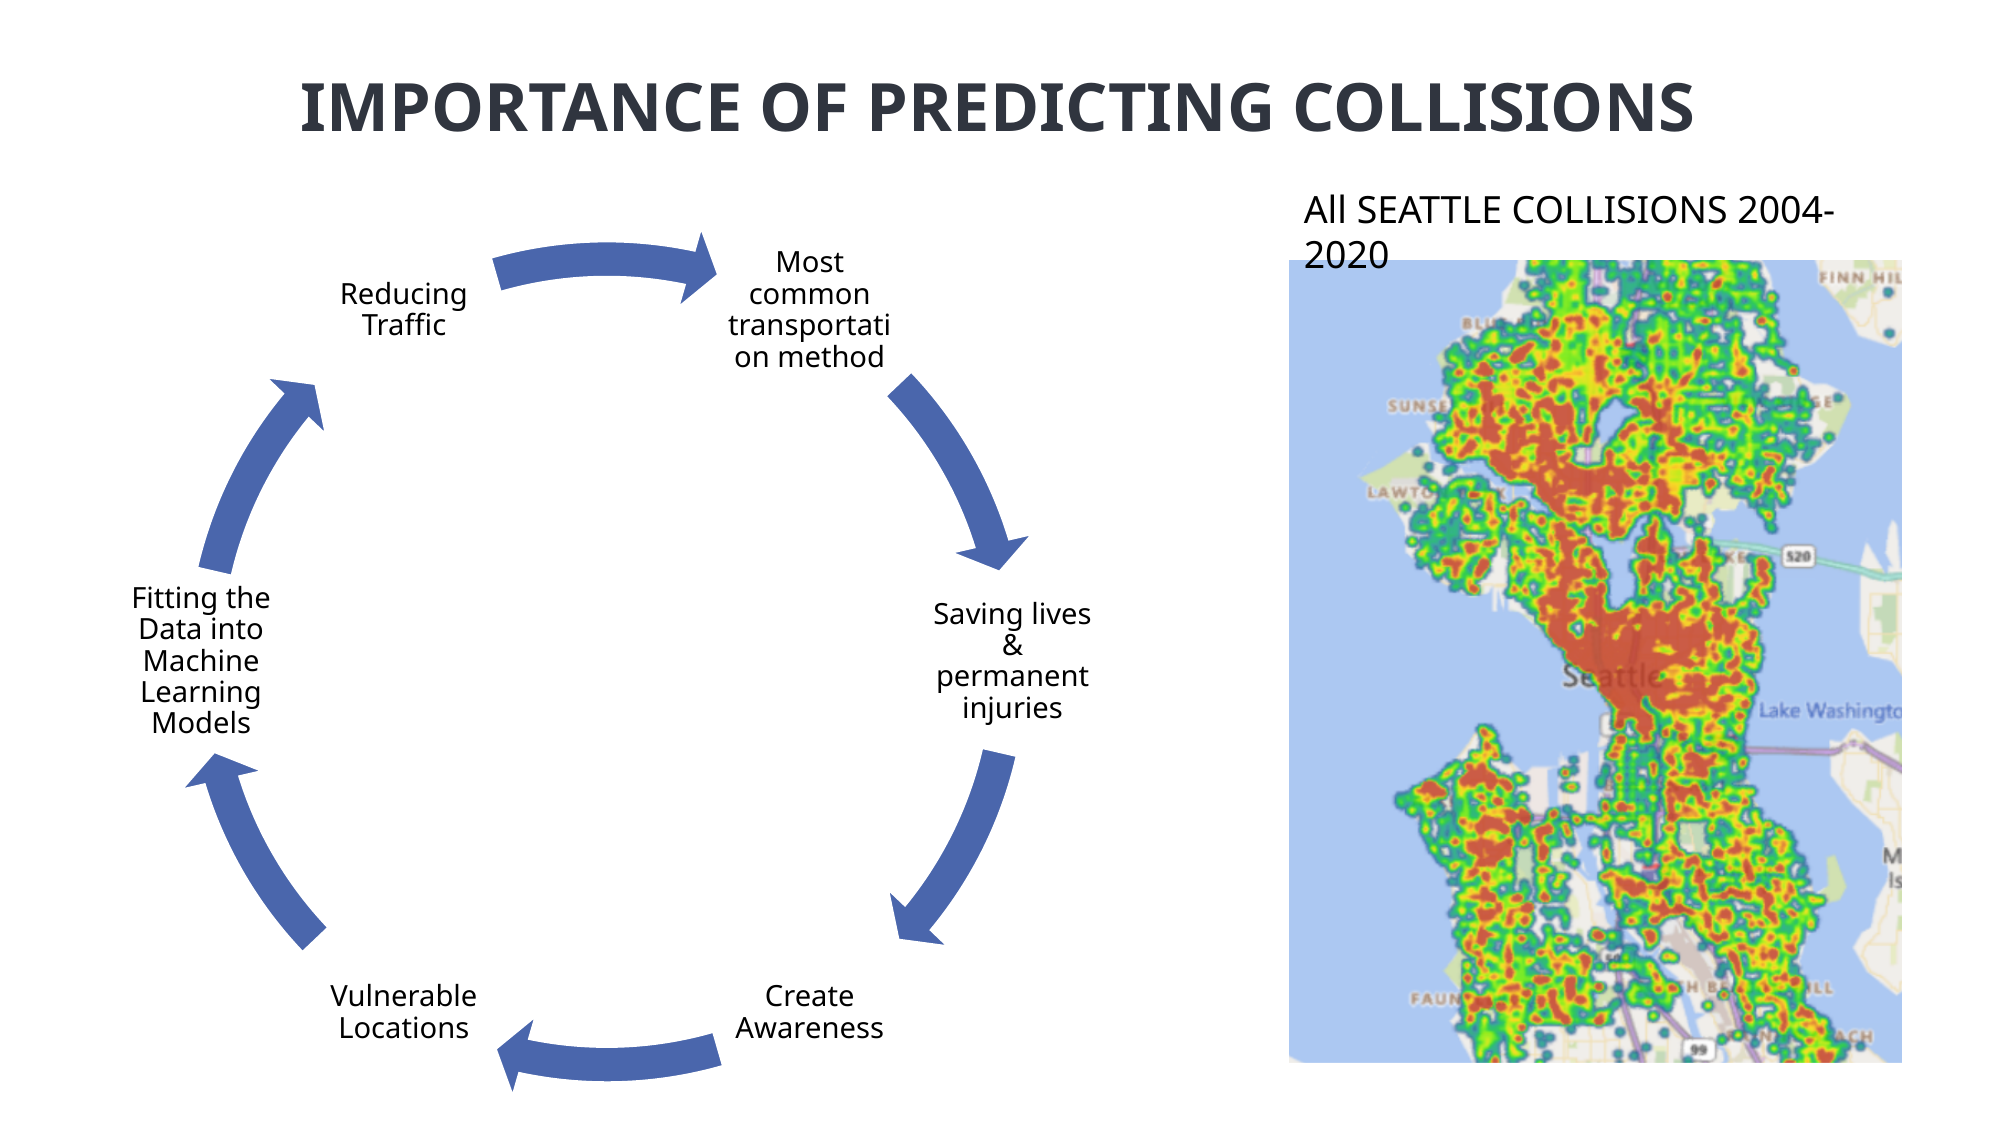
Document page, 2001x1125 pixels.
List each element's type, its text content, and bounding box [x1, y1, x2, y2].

text_box All SEATTLE COLLISIONS 2004-2020 [1289, 178, 1927, 284]
picture [1288, 260, 1902, 1064]
title IMPORTANCE OF PREDICTING COLLISIONS [135, 1, 1861, 219]
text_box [0, 217, 1274, 1107]
